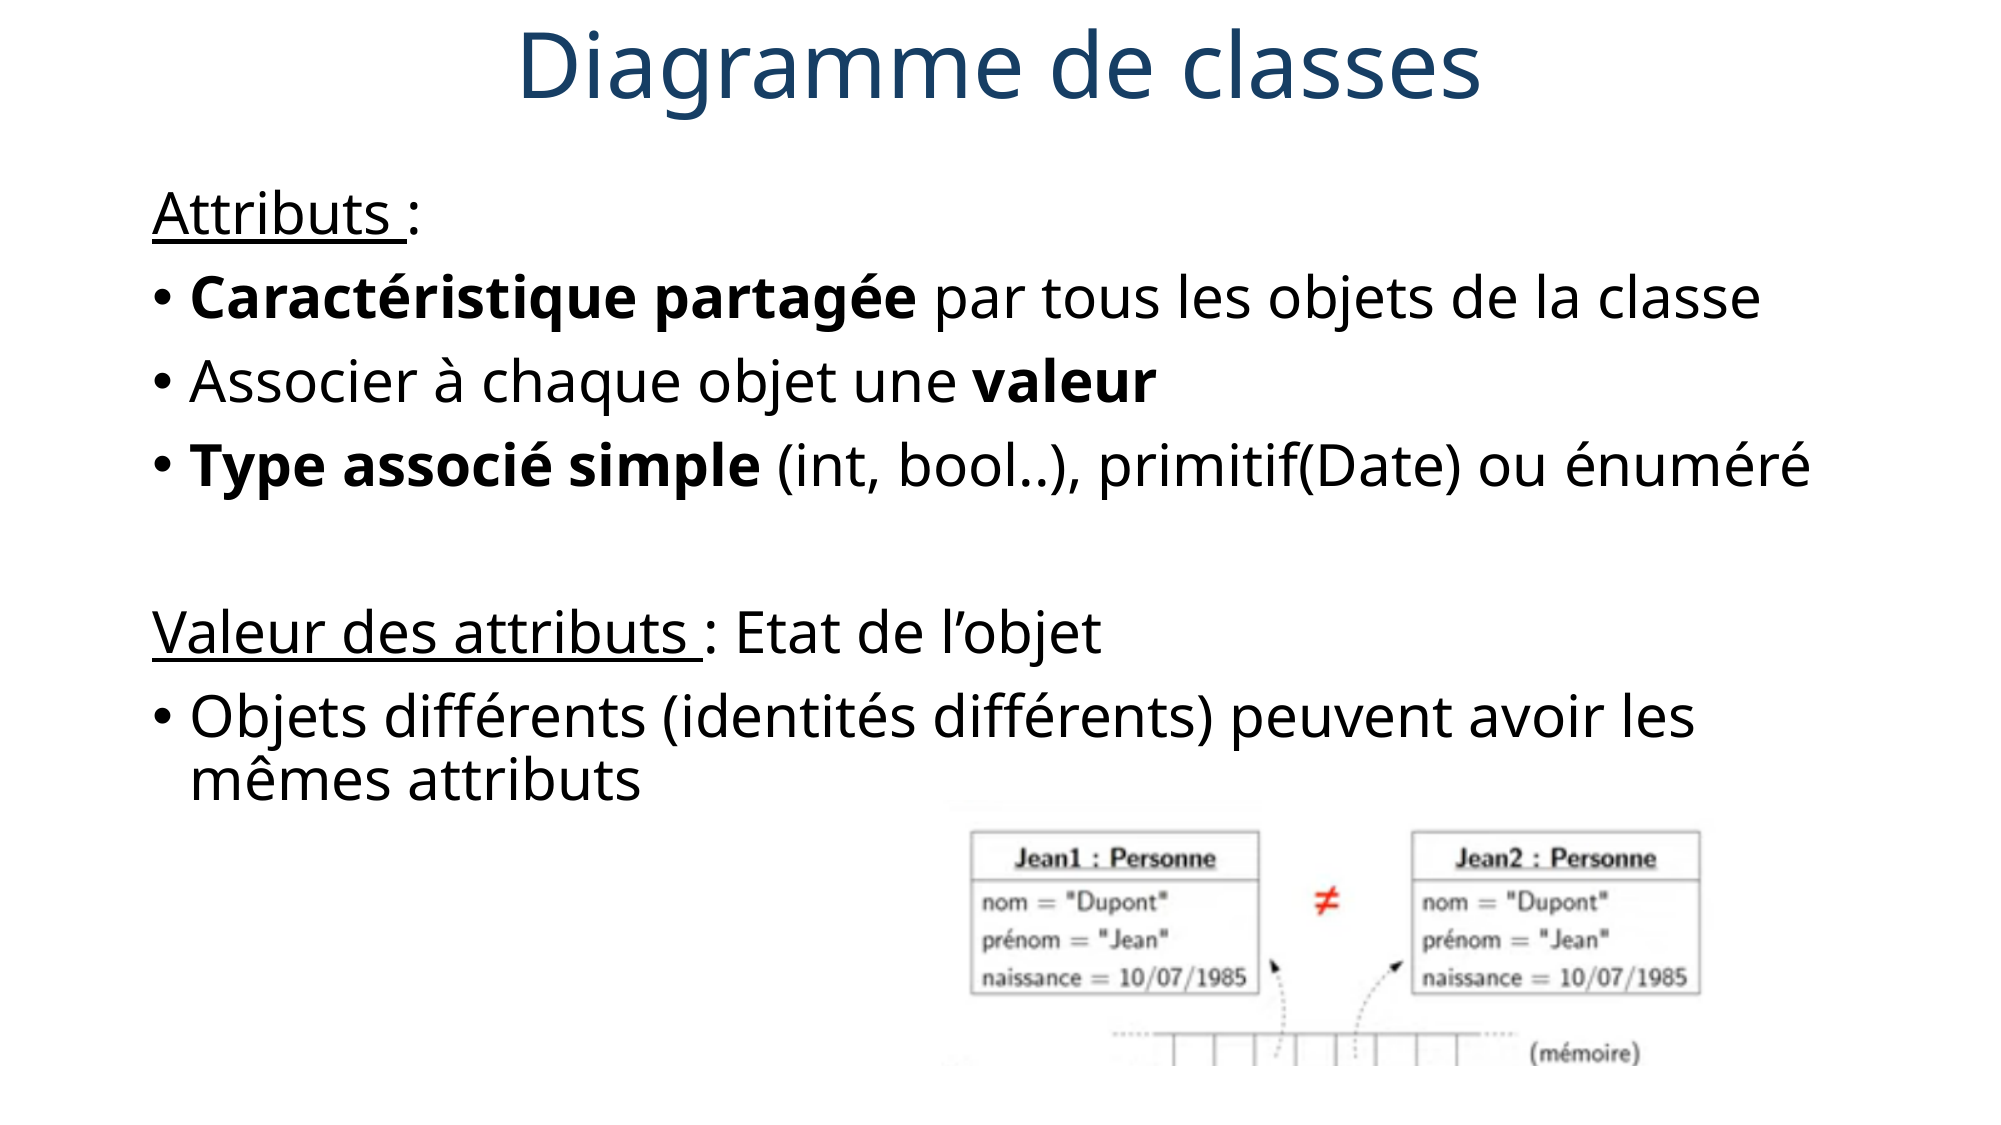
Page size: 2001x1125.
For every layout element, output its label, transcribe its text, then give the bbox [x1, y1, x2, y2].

list Attributs : Caractéristique partagée par tous les objets de la classe Associer à chaque objet une valeur Type associé simple (int, bool..), primitif(Date) ou énuméré Valeur des attributs : Etat de l’objet Objets différents (identités différents) peuvent avoir les mêmes attributs [137, 177, 1863, 892]
title Diagramme de classes [137, 0, 1863, 177]
picture [941, 799, 1762, 1066]
